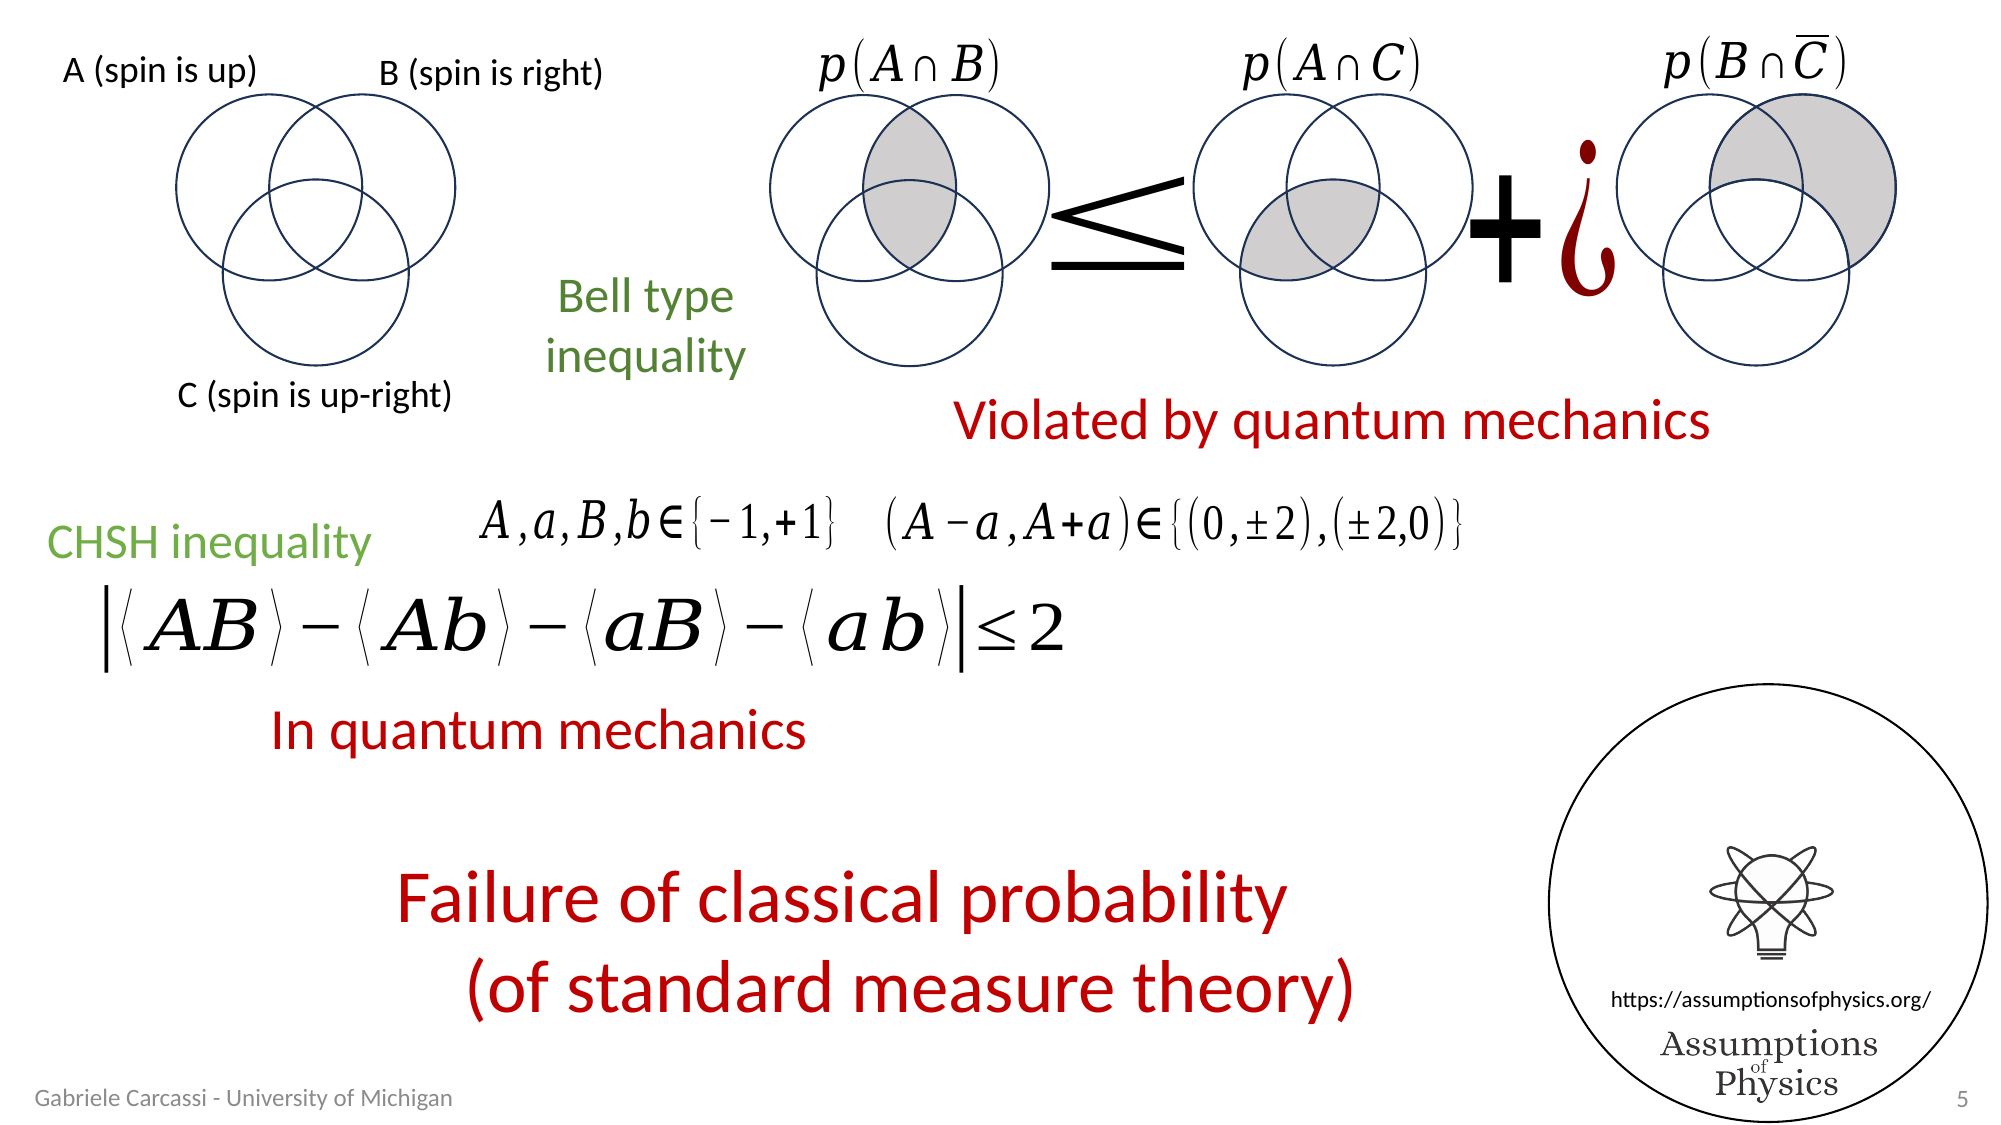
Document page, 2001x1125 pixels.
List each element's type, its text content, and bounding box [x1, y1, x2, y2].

text_box C (spin is up-right) [162, 362, 469, 423]
text_box Bell type inequality [530, 254, 762, 390]
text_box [1616, 94, 1896, 366]
text_box A (spin is up) [48, 37, 274, 98]
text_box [176, 94, 456, 366]
text_box Violated by quantum mechanics [938, 373, 1727, 459]
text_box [770, 95, 1050, 367]
slide_number 5 [1893, 1078, 1985, 1116]
text_box B (spin is right) [364, 40, 620, 101]
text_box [1193, 94, 1473, 366]
footer Gabriele Carcassi - University of Michigan [19, 1077, 999, 1116]
picture [1709, 846, 1834, 960]
text_box CHSH inequality [32, 501, 388, 577]
picture [1660, 1029, 1877, 1103]
